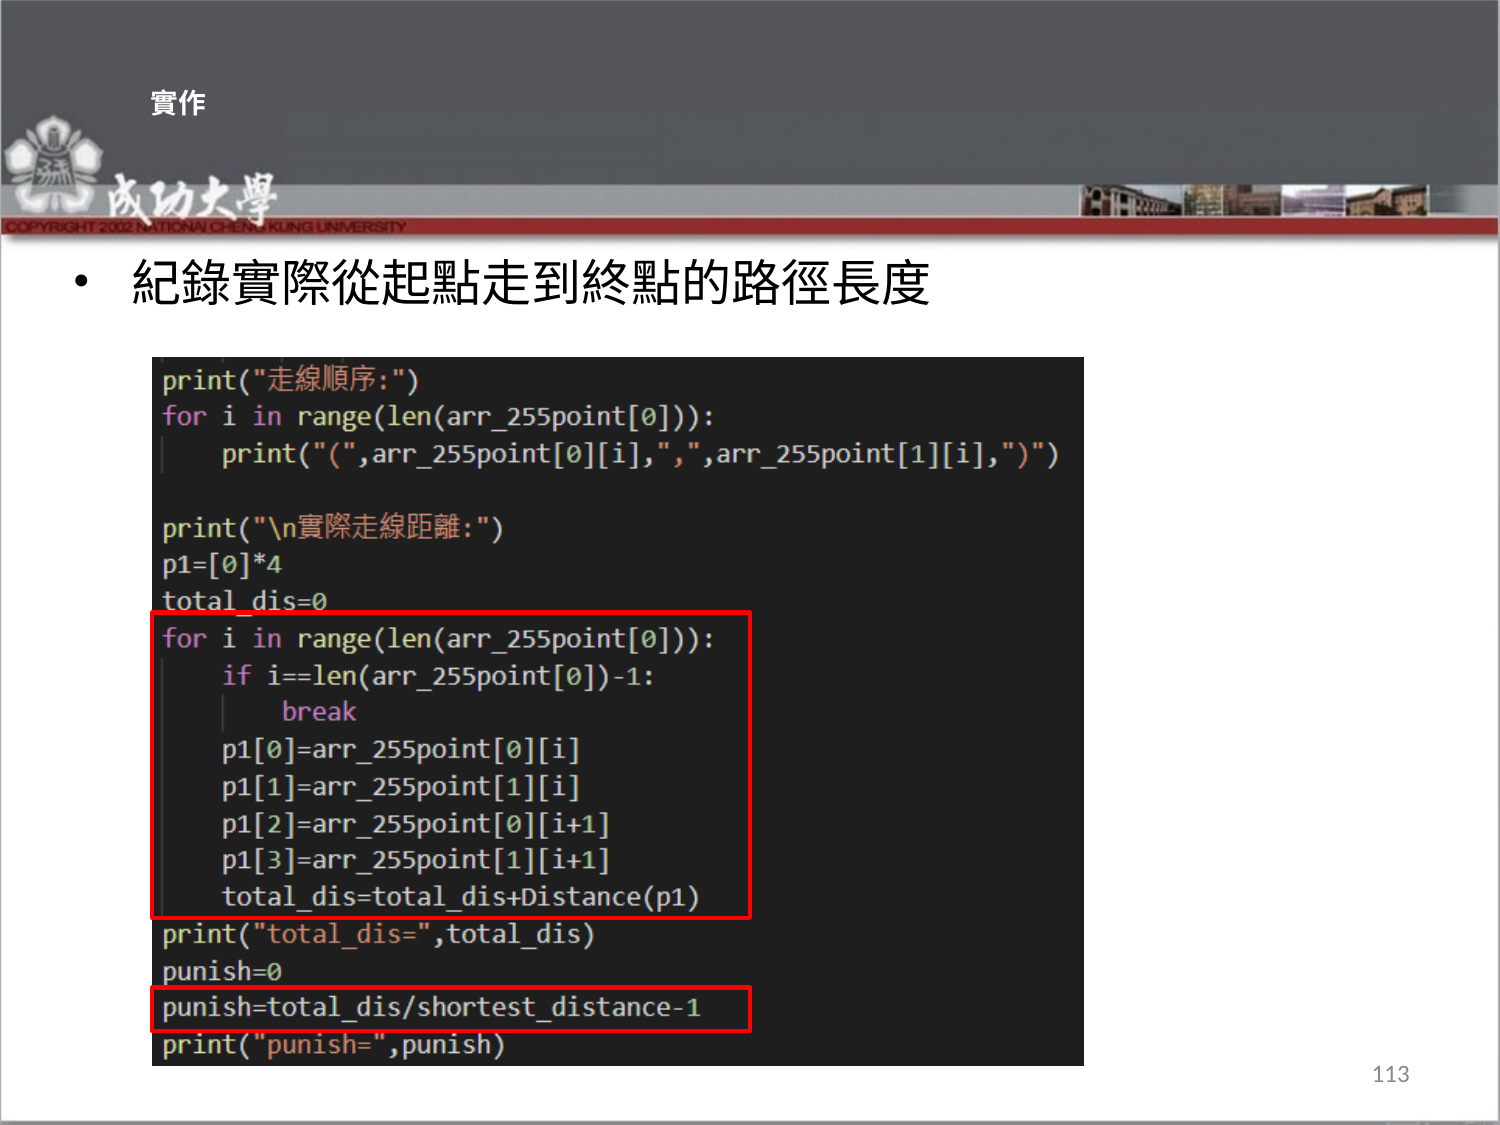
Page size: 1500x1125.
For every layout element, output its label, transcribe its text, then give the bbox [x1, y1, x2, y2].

title 實作 [135, 45, 1425, 161]
picture [0, 0, 1500, 1125]
slide_number 113 [1074, 1042, 1425, 1103]
list 紀錄實際從起點走到終點的路徑長度 [41, 243, 1459, 1041]
